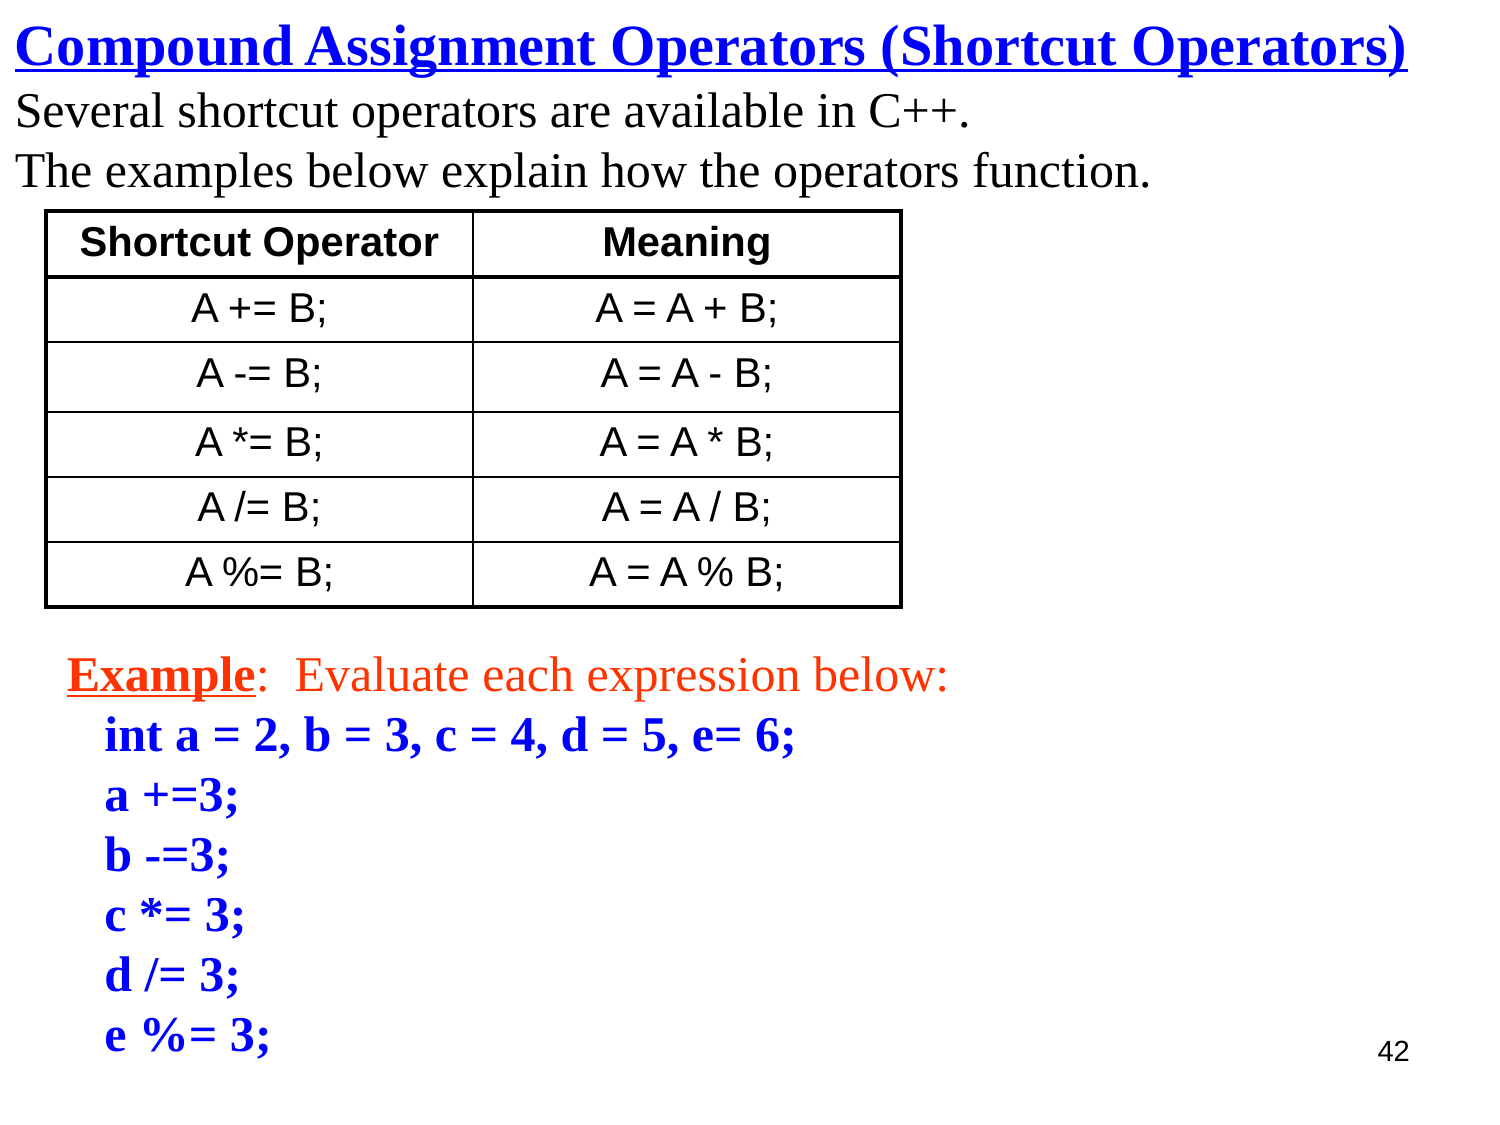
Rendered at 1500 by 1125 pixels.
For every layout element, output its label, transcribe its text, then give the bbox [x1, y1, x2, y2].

table_header Meaning [474, 213, 899, 275]
table_cell A = A - B; [474, 343, 899, 411]
table_header Shortcut Operator [48, 213, 472, 275]
text_box Example: Evaluate each expression below: int a = 2, b = 3, c = 4, d = 5, e= 6; a +=3; b -=3; c *= 3; d /= 3; e %= 3; [52, 634, 1354, 1070]
table_cell A = A + B; [474, 279, 899, 341]
table_cell A -= B; [48, 343, 472, 411]
table_cell A *= B; [48, 413, 472, 476]
table_cell A = A * B; [474, 413, 899, 476]
slide_number 42 [1074, 1024, 1426, 1103]
text_box Compound Assignment Operators (Shortcut Operators) Several shortcut operators are available in C++. The examples below explain how the operators function. [0, 0, 1466, 205]
table_cell A %= B; [48, 543, 472, 605]
table_cell A = A / B; [474, 478, 899, 541]
table_cell A += B; [48, 279, 472, 341]
table_cell A /= B; [48, 478, 472, 541]
table_cell A = A % B; [474, 543, 899, 605]
